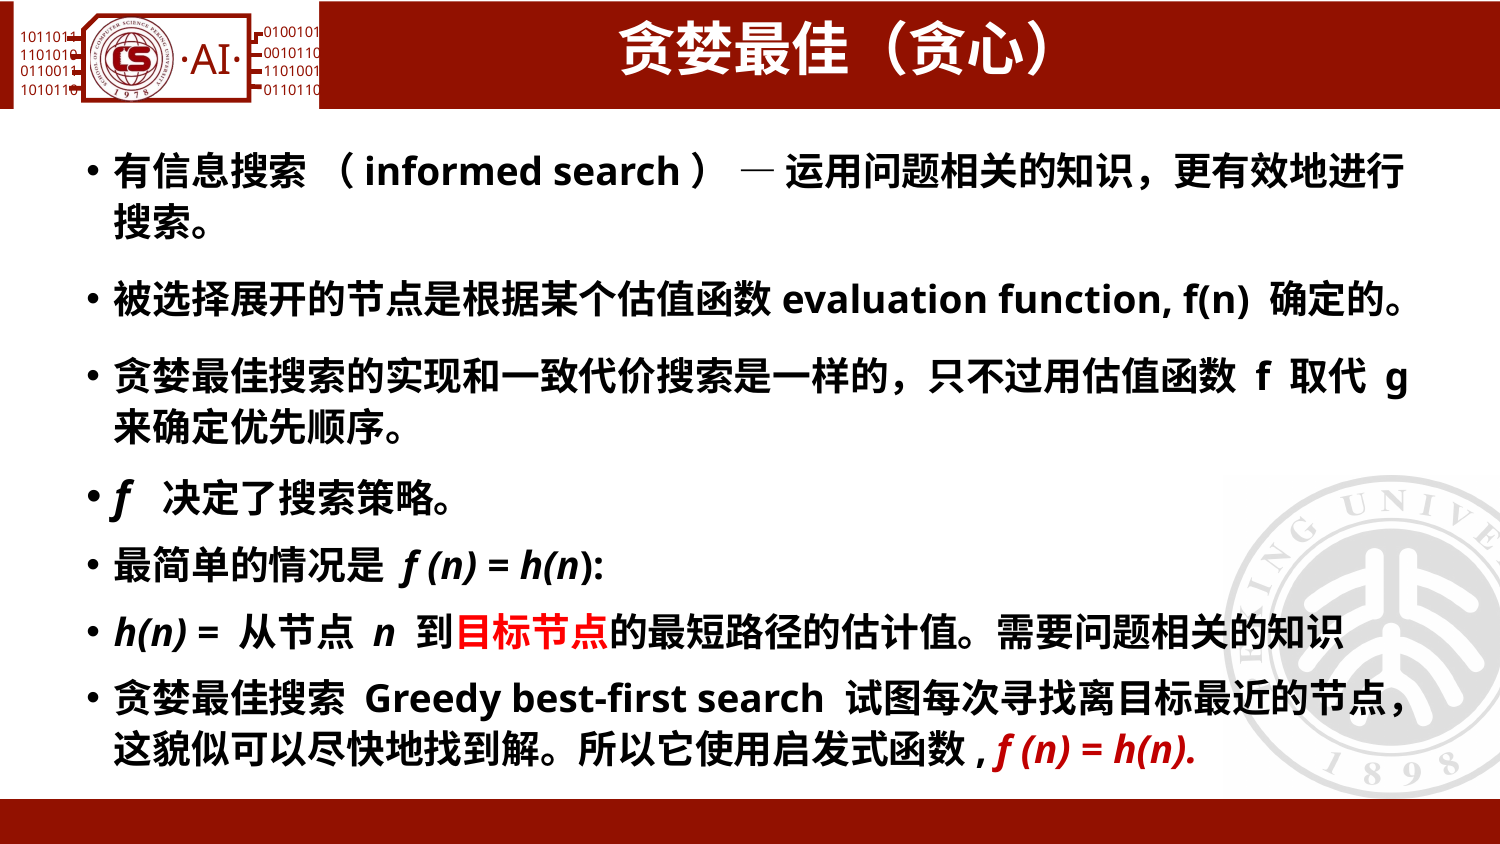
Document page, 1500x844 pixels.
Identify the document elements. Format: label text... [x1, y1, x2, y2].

list 有信息搜索 （informed search） — 运用问题相关的知识，更有效地进行搜索。 被选择展开的节点是根据某个估值函数evaluation function, f(n) 确定的。 贪婪最佳搜索的实现和一致代价搜索是一样的，只不过用估值函数 f 取代 g 来确定优先顺序。 f 决定了搜索策略。 最简单的情况是 f (n) = h(n): h(n) = 从节点 n 到目标节点的最短路径的估计值。需要问题相关的知识 贪婪最佳搜索 Greedy best-first search 试图每次寻找离目标最近的节点，这貌似可以尽快地找到解。所以它使用启发式函数, f (n) = h(n). [71, 135, 1458, 785]
title 贪婪最佳（贪心） [319, 19, 1382, 84]
picture [88, 15, 175, 103]
